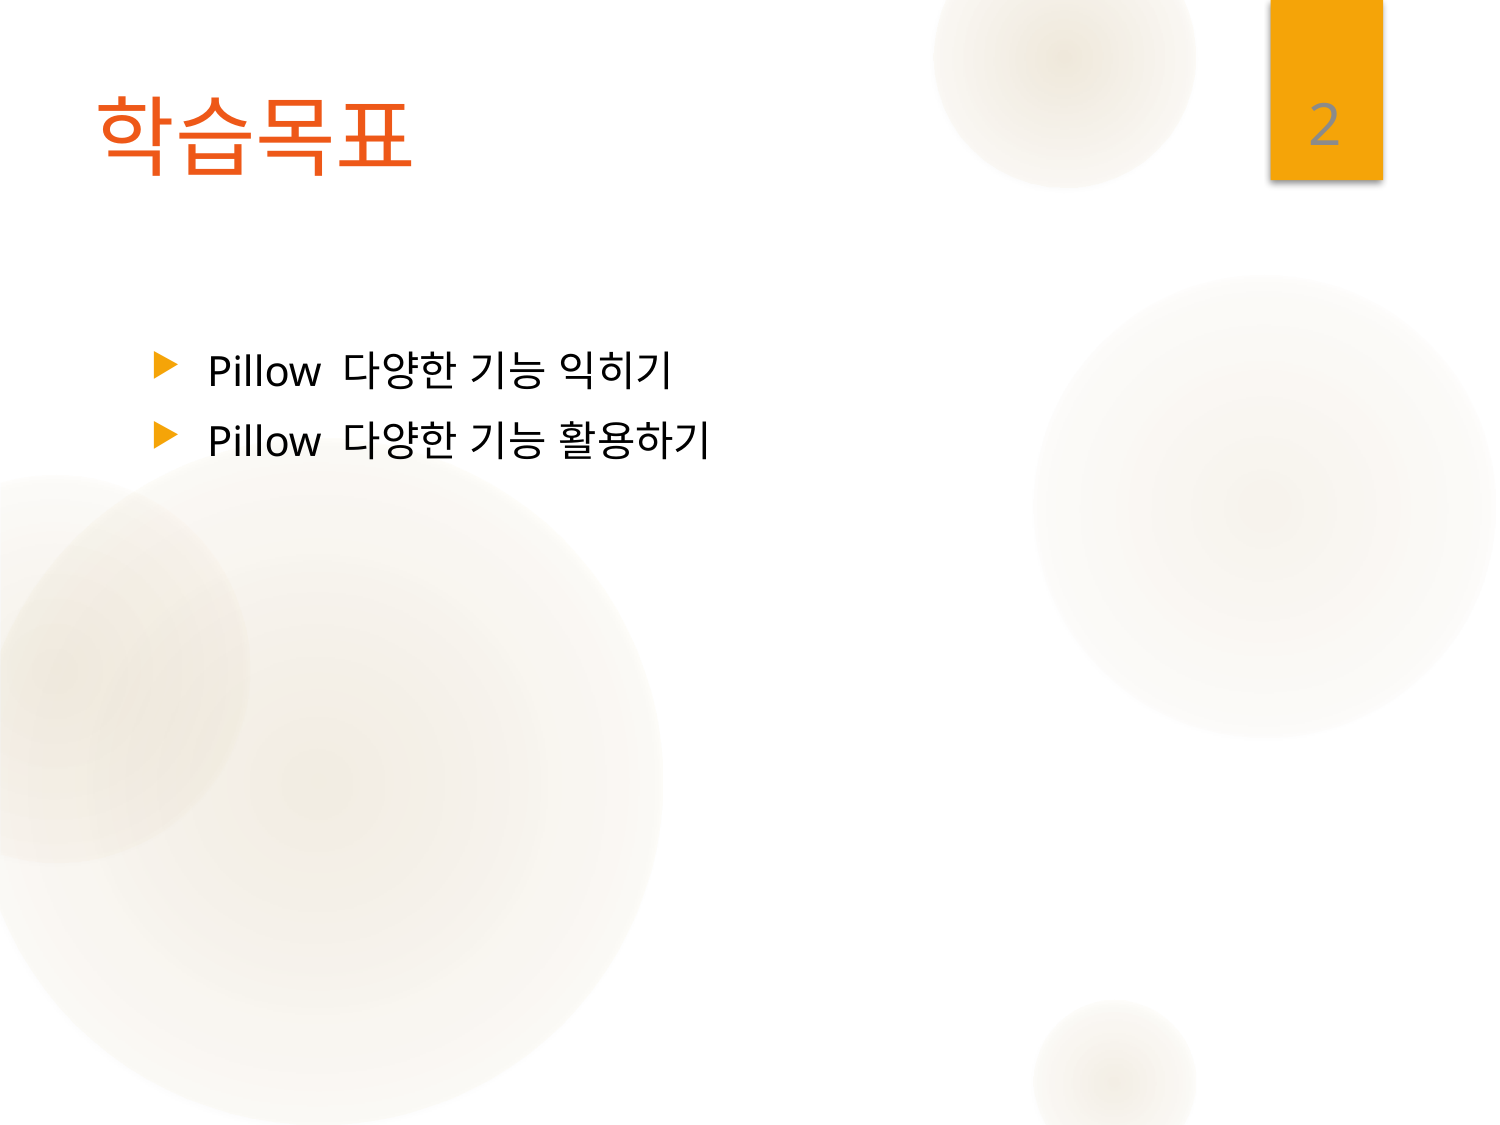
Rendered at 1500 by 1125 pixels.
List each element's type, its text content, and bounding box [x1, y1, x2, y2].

list Pillow 다양한 기능 익히기 Pillow 다양한 기능 활용하기 [135, 336, 1237, 1025]
title 학습목표 [79, 74, 1237, 304]
slide_number 2 [1273, 48, 1378, 175]
